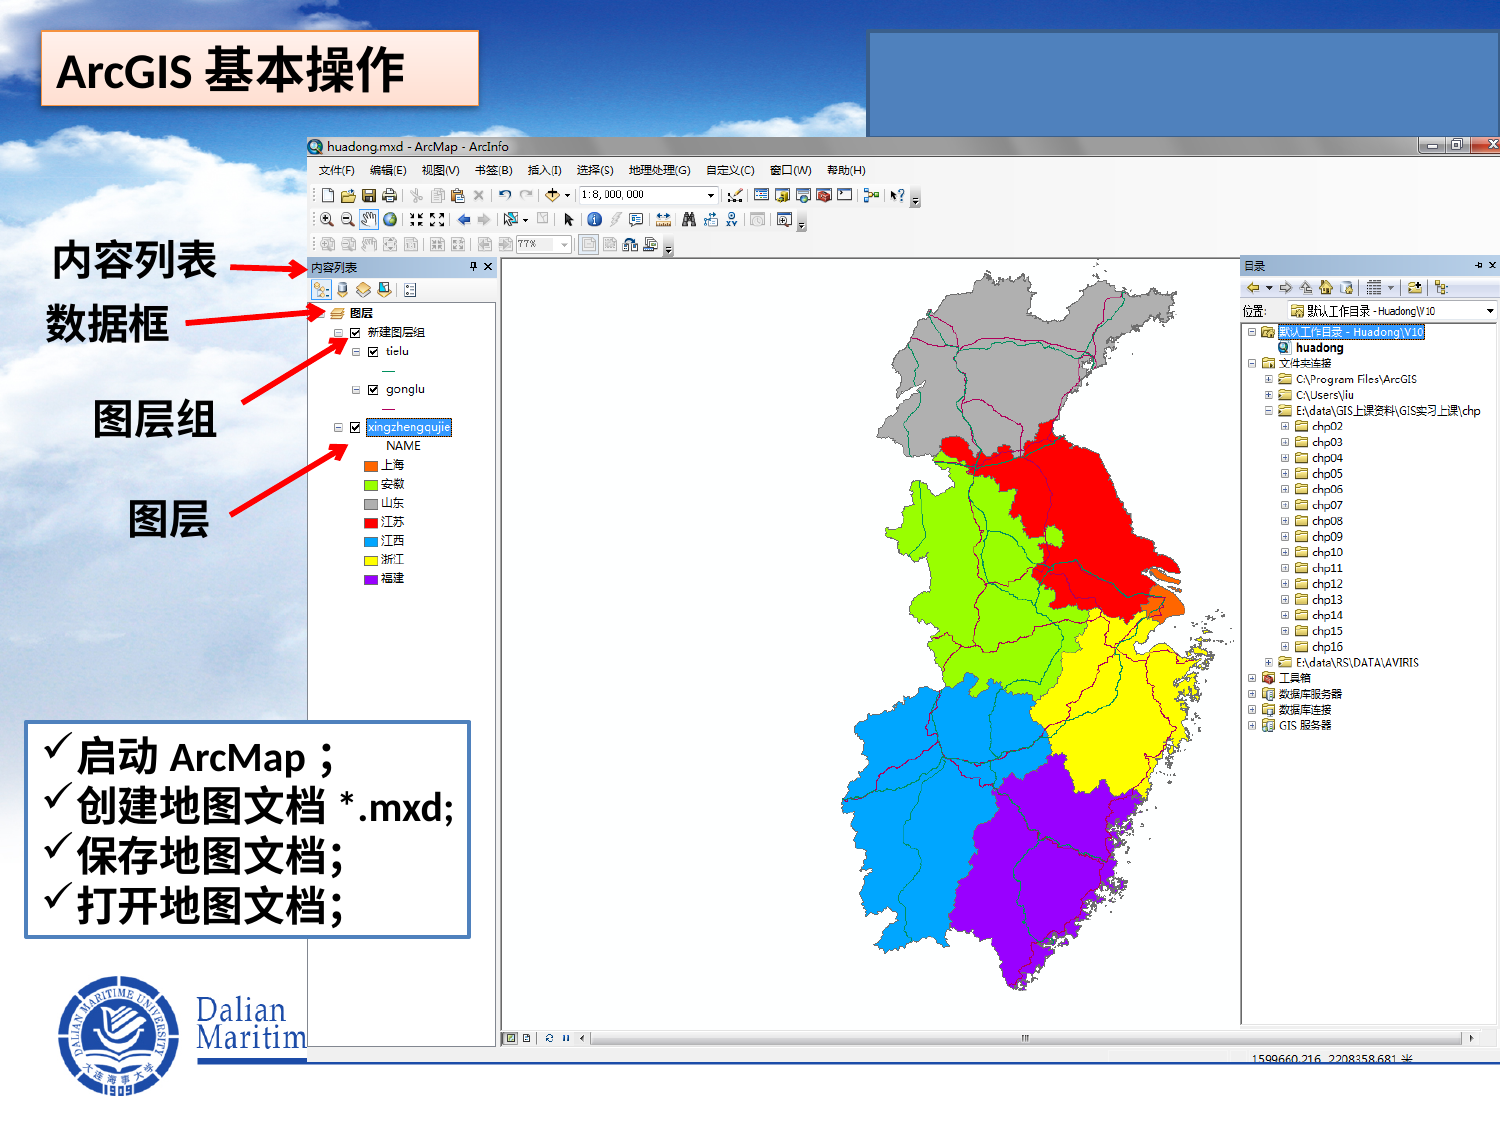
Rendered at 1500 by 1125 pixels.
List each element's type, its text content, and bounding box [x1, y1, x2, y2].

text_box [29, 136, 1500, 1062]
picture [0, 0, 1500, 1125]
text_box ArcGIS基本操作 [41, 30, 479, 106]
